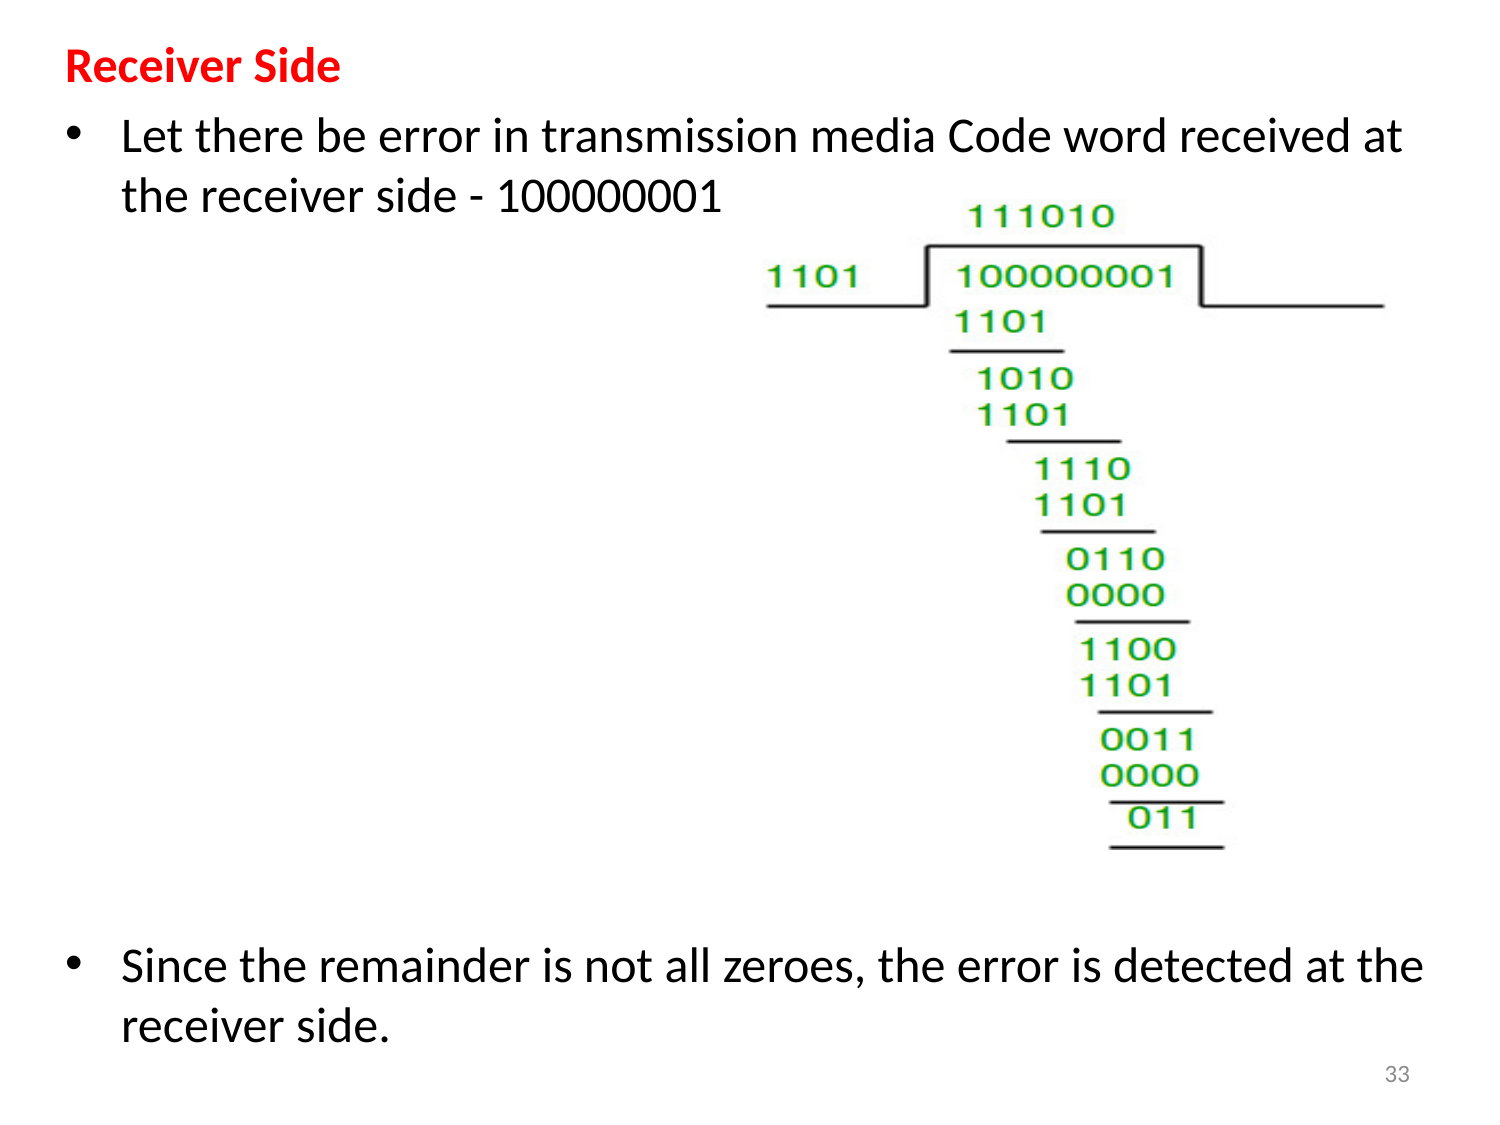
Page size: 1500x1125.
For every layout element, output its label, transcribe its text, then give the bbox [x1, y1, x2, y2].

slide_number 33 [1074, 1042, 1425, 1103]
picture [762, 199, 1388, 851]
list Receiver Side Let there be error in transmission media Code word received at the receiver side - 100000001 Since the remainder is not all zeroes, the error is detected at the receiver side. [50, 24, 1463, 1113]
